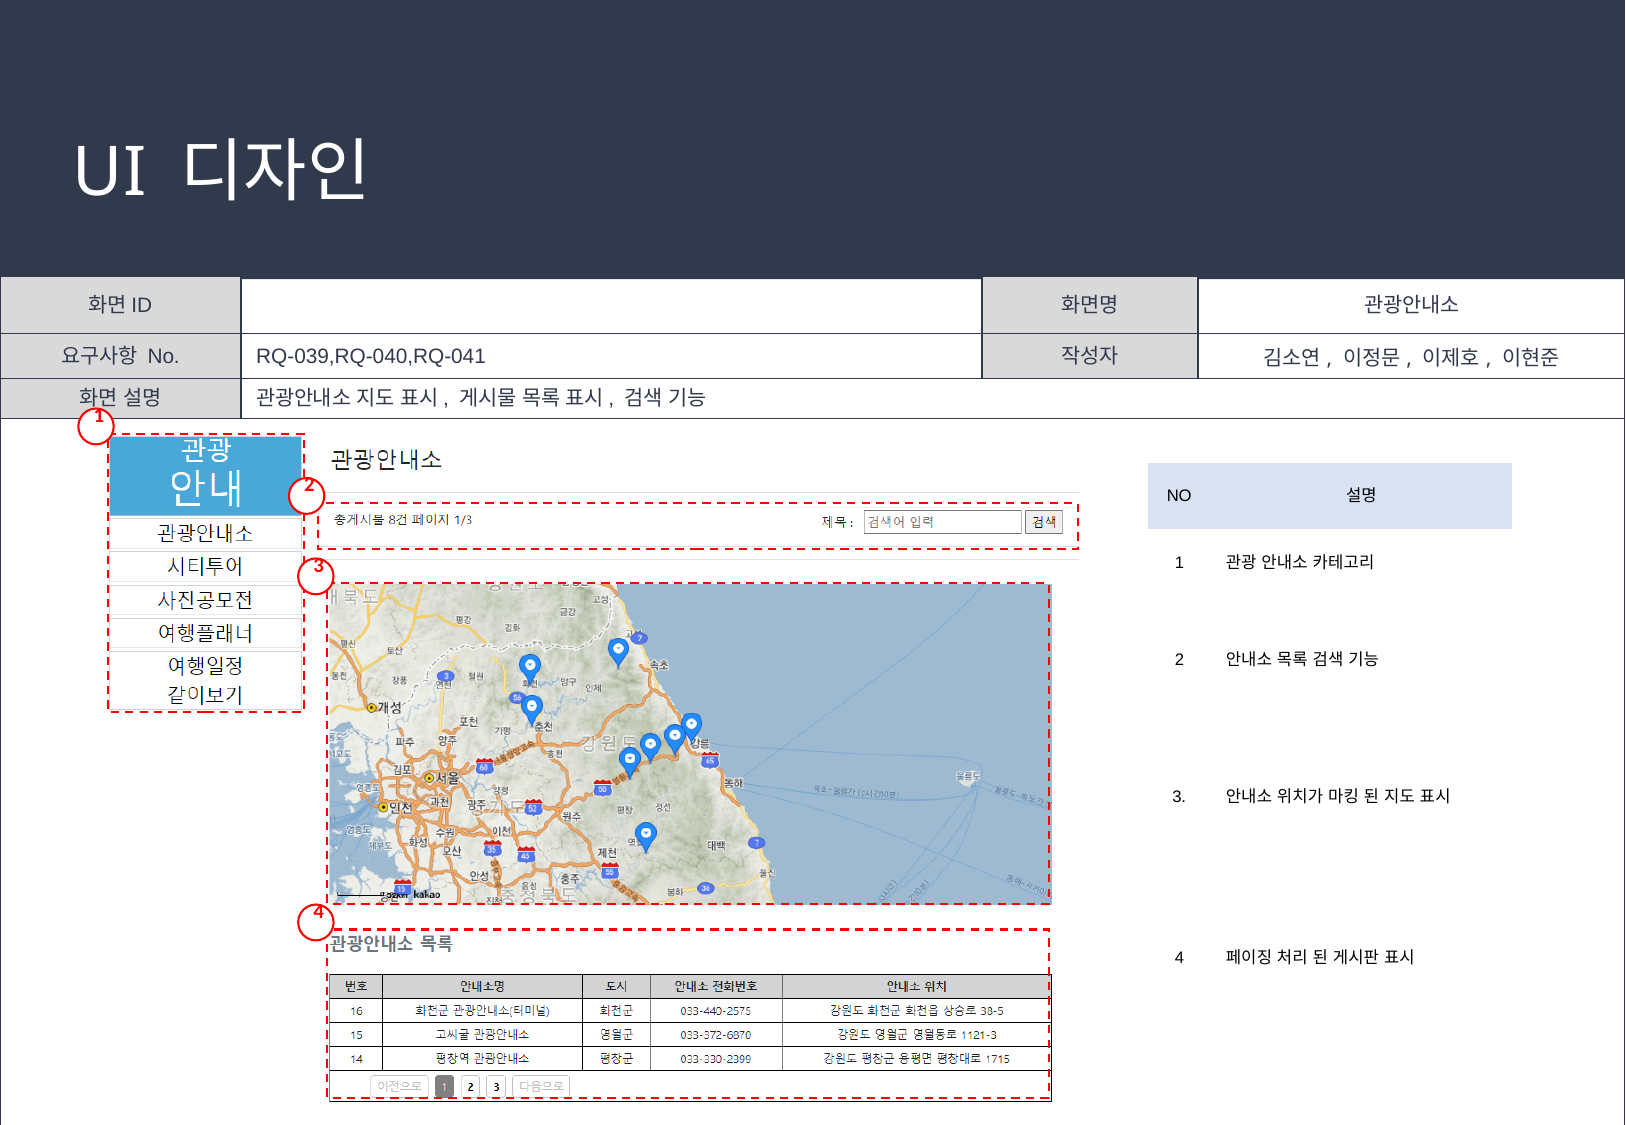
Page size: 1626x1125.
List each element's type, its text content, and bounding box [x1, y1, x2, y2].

table_cell 관광 안내소 카테고리 [1211, 529, 1512, 596]
table_cell 3. [1148, 724, 1211, 869]
picture [107, 433, 1079, 1109]
table_header NO [1148, 463, 1211, 529]
table_header 화면명 [983, 277, 1197, 333]
table_cell 화면 설명 [1, 379, 240, 418]
text_box 1 [78, 408, 114, 445]
table_cell 안내소 목록 검색 기능 [1211, 596, 1512, 724]
table_cell RQ-039,RQ-040,RQ-041 [242, 334, 981, 378]
table_cell 1 [1148, 529, 1211, 596]
table_cell 페이징 처리 된 게시판 표시 [1211, 869, 1512, 1046]
table_cell 4 [1148, 869, 1211, 1046]
table_cell 관광안내소 지도 표시, 게시물 목록 표시, 검색 기능 [242, 379, 1624, 418]
table_cell 김소연, 이정문, 이제호, 이현준 [1199, 334, 1624, 378]
table_cell 작성자 [983, 334, 1197, 378]
table_header 관광안내소 [1199, 277, 1624, 333]
table_cell 요구사항 No. [1, 334, 240, 378]
title UI 디자인 [55, 109, 1570, 246]
table_header [242, 277, 981, 333]
table_header 화면ID [1, 277, 240, 333]
table_cell 2 [1148, 596, 1211, 724]
table_cell [1, 419, 1624, 1125]
table_cell 안내소 위치가 마킹 된 지도 표시 [1211, 724, 1512, 869]
table_header 설명 [1211, 463, 1512, 529]
